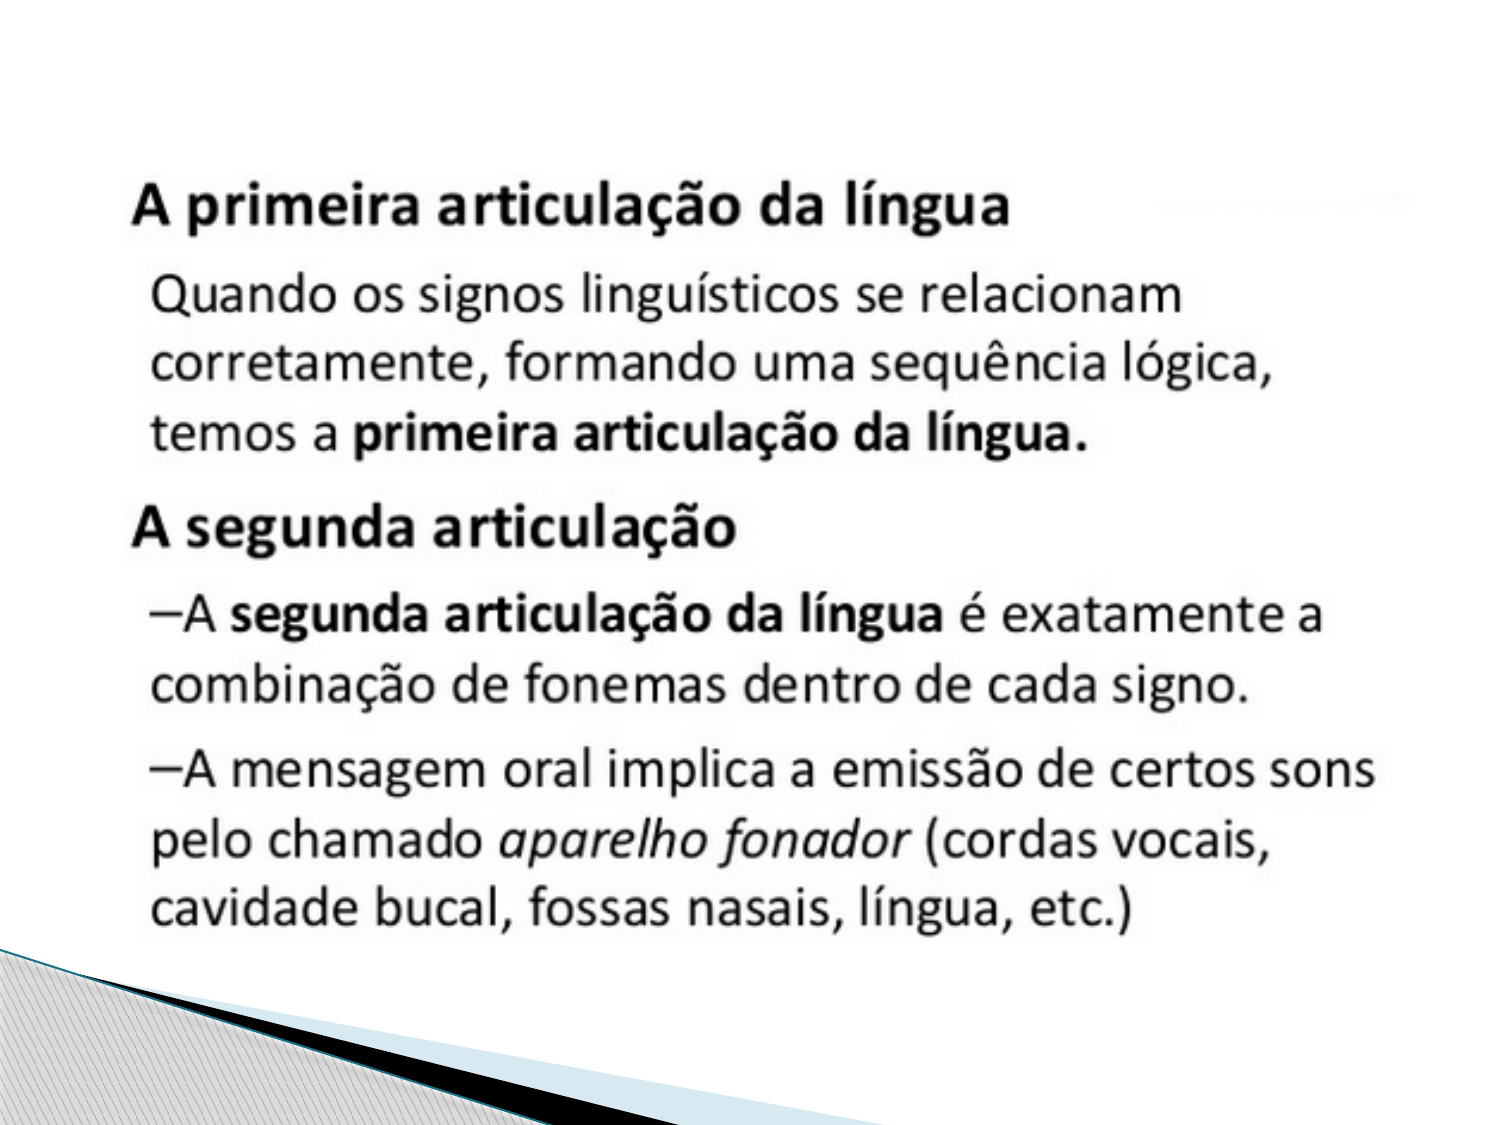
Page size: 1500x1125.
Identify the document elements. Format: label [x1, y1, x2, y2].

picture [123, 172, 1414, 977]
